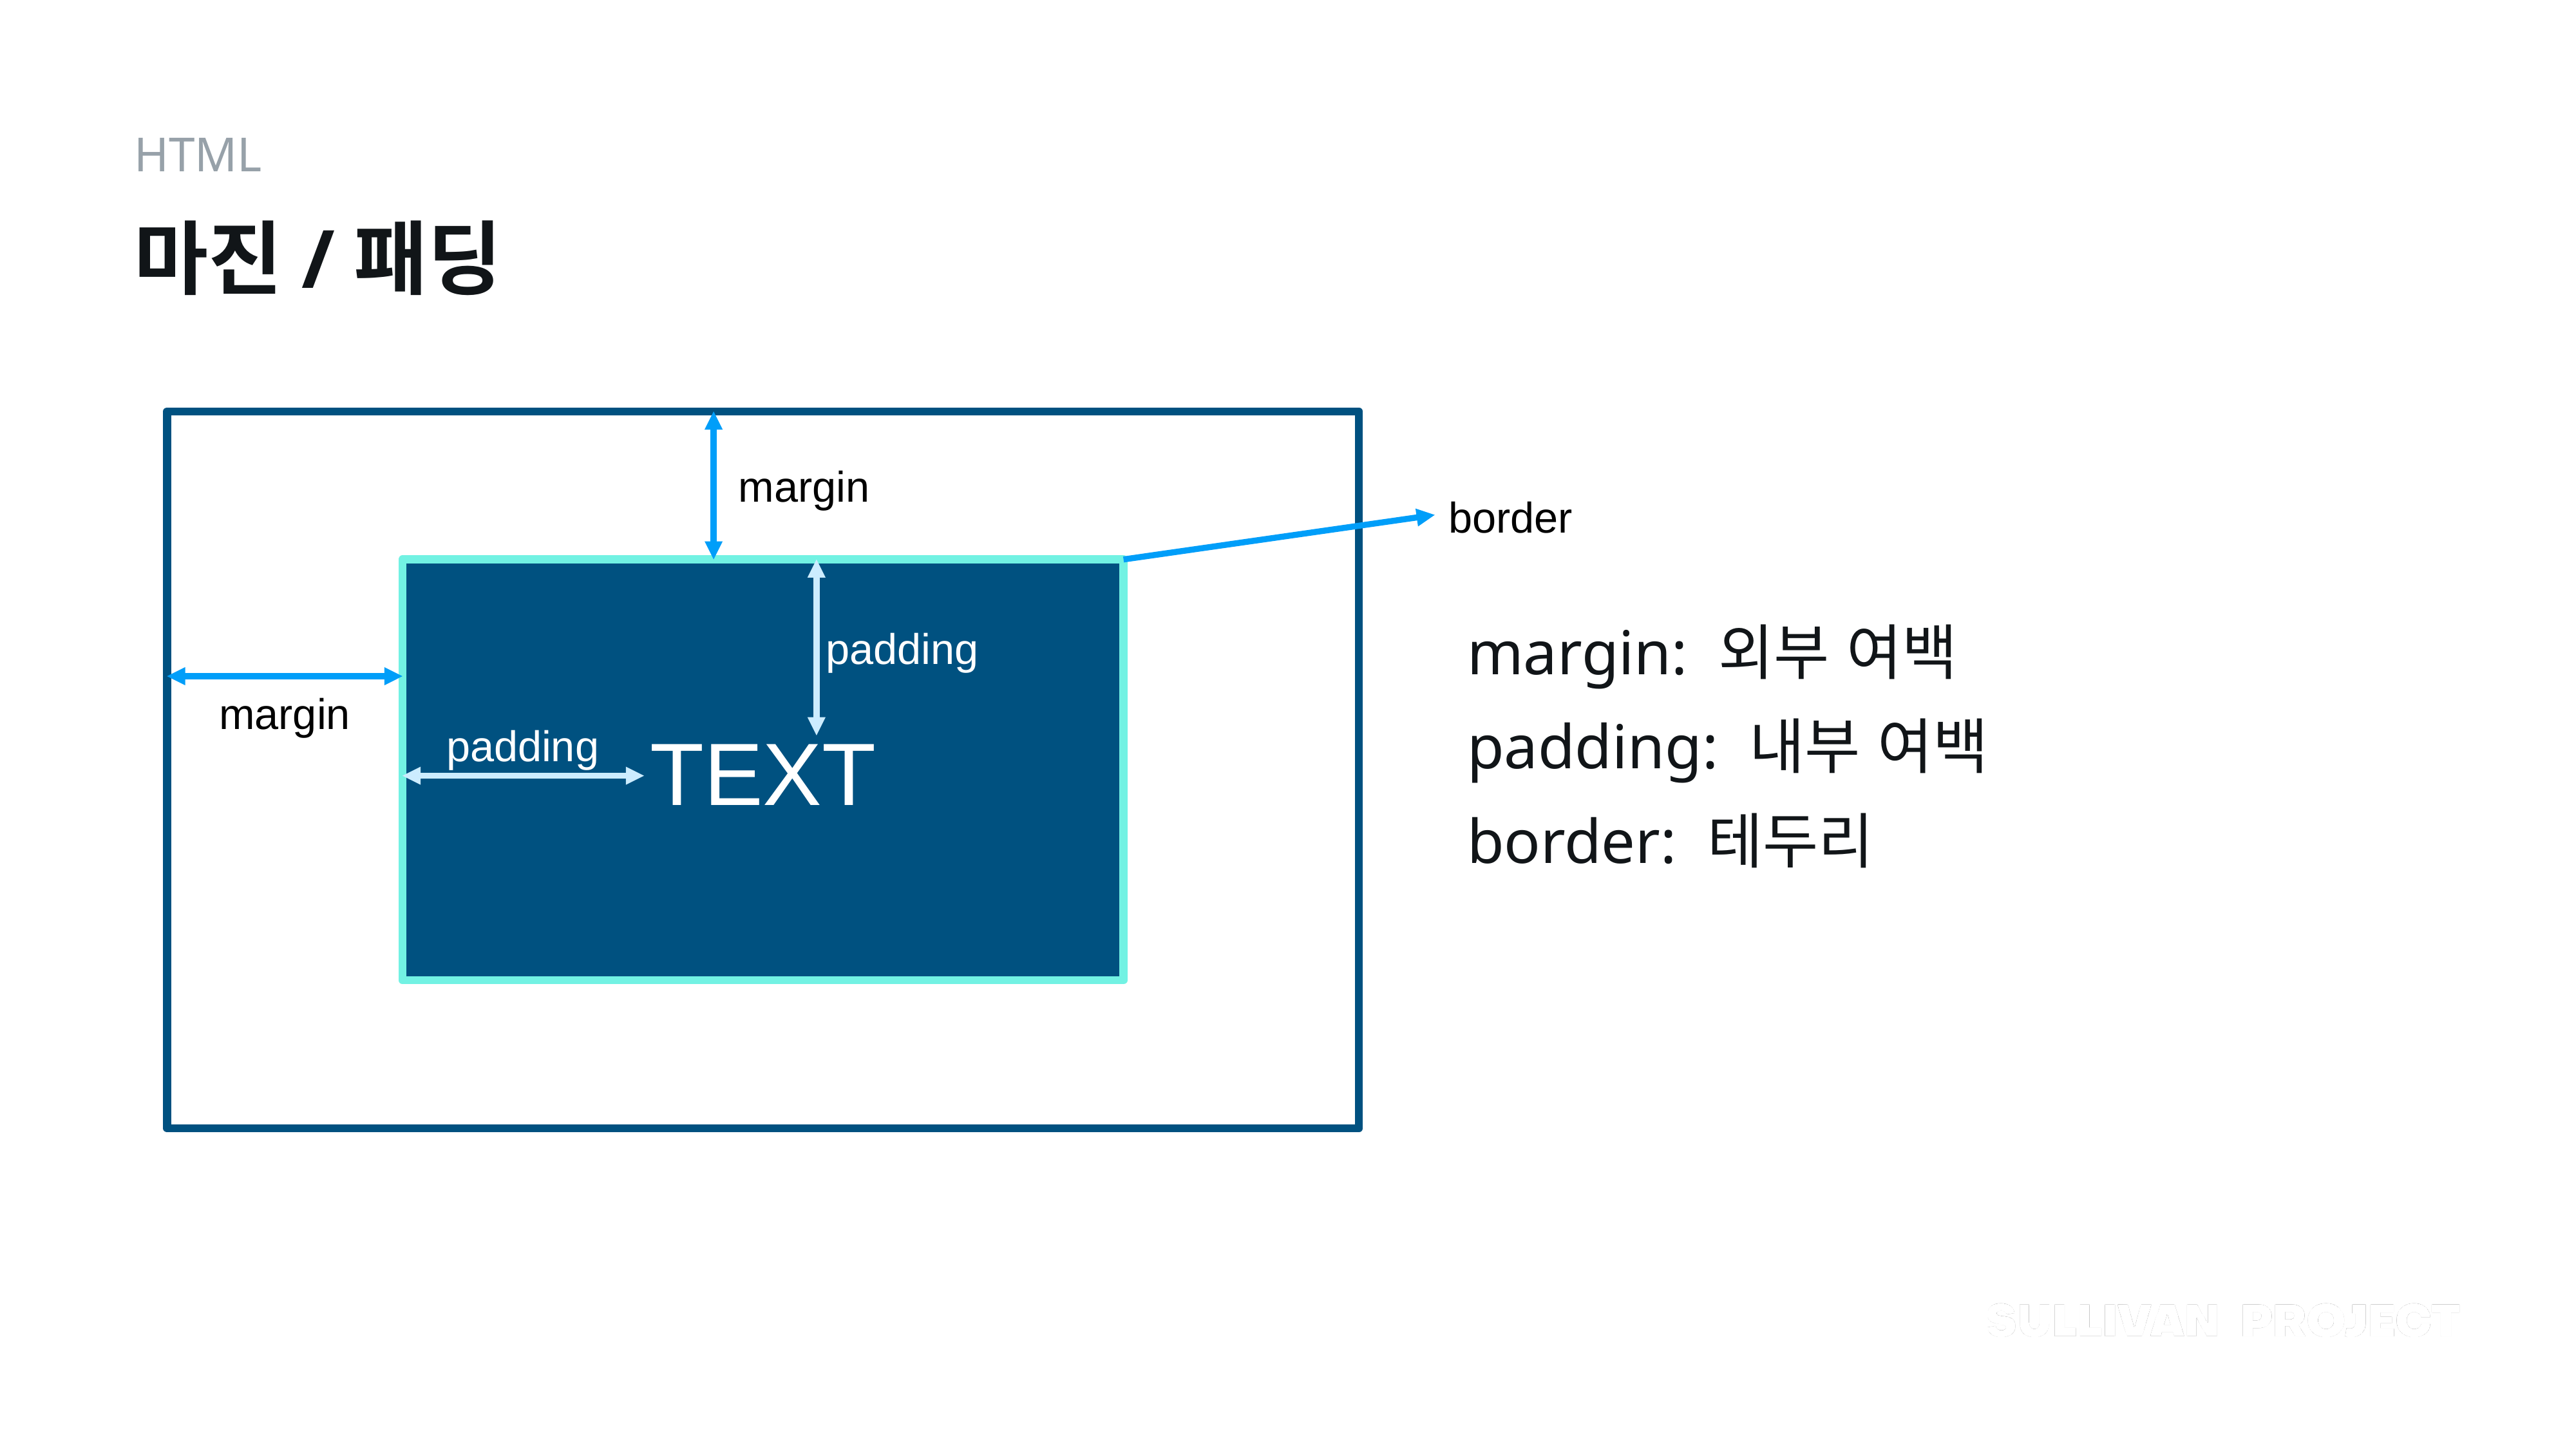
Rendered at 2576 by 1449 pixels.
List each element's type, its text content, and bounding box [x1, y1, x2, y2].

text_box margin: 외부 여백 padding: 내부 여백 border: 테두리 [1600, 587, 2079, 881]
picture [1987, 1297, 2465, 1338]
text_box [167, 411, 1598, 1129]
text_box 마진/패딩 [129, 202, 1242, 310]
text_box HTML [128, 119, 694, 187]
